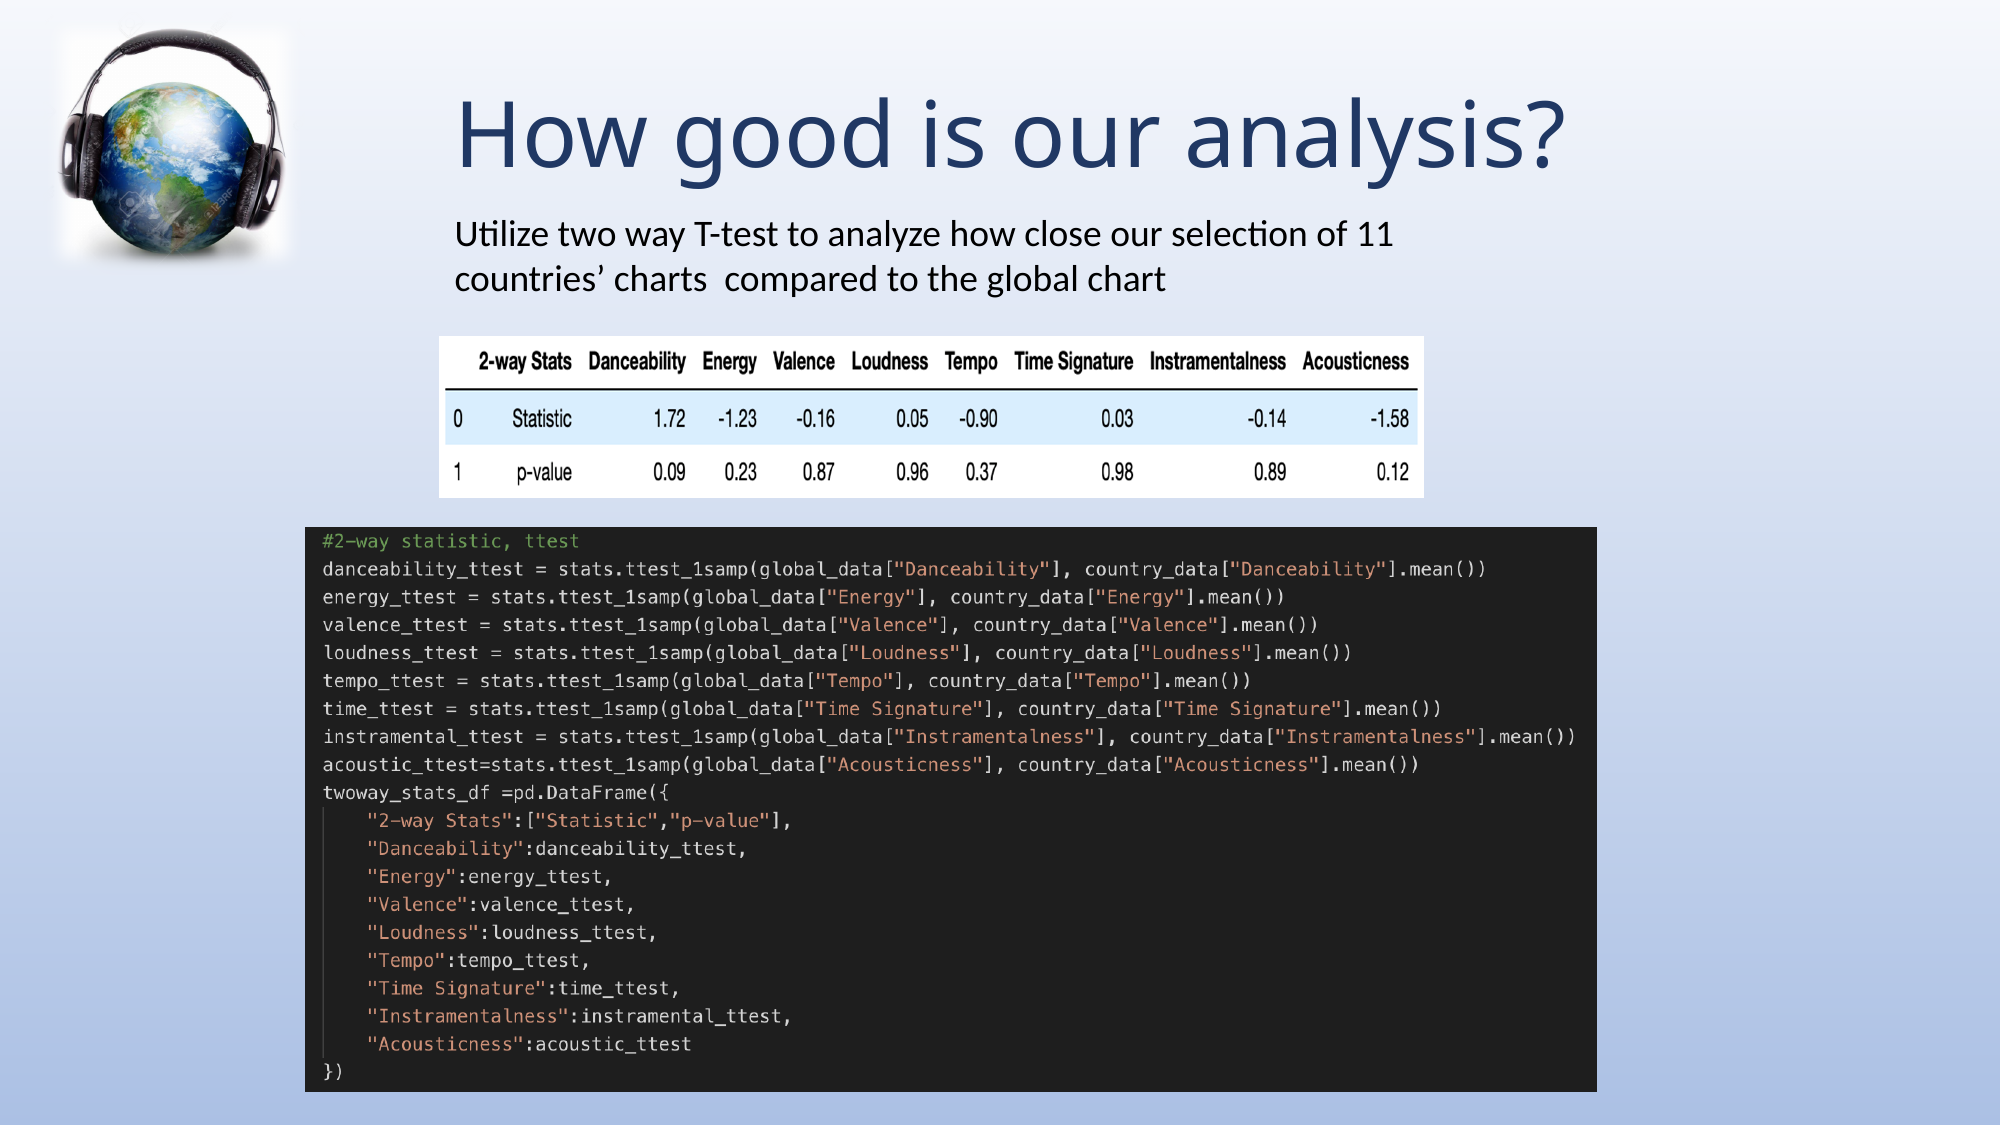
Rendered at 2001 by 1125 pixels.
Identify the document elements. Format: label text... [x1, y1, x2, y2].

picture [42, 11, 306, 276]
title How good is our analysis? [439, 55, 1731, 221]
picture [305, 527, 1597, 1092]
text_box Utilize two way T-test to analyze how close our selection of 11 countries’ charts compared to the global chart [439, 201, 1466, 306]
picture [439, 336, 1425, 498]
